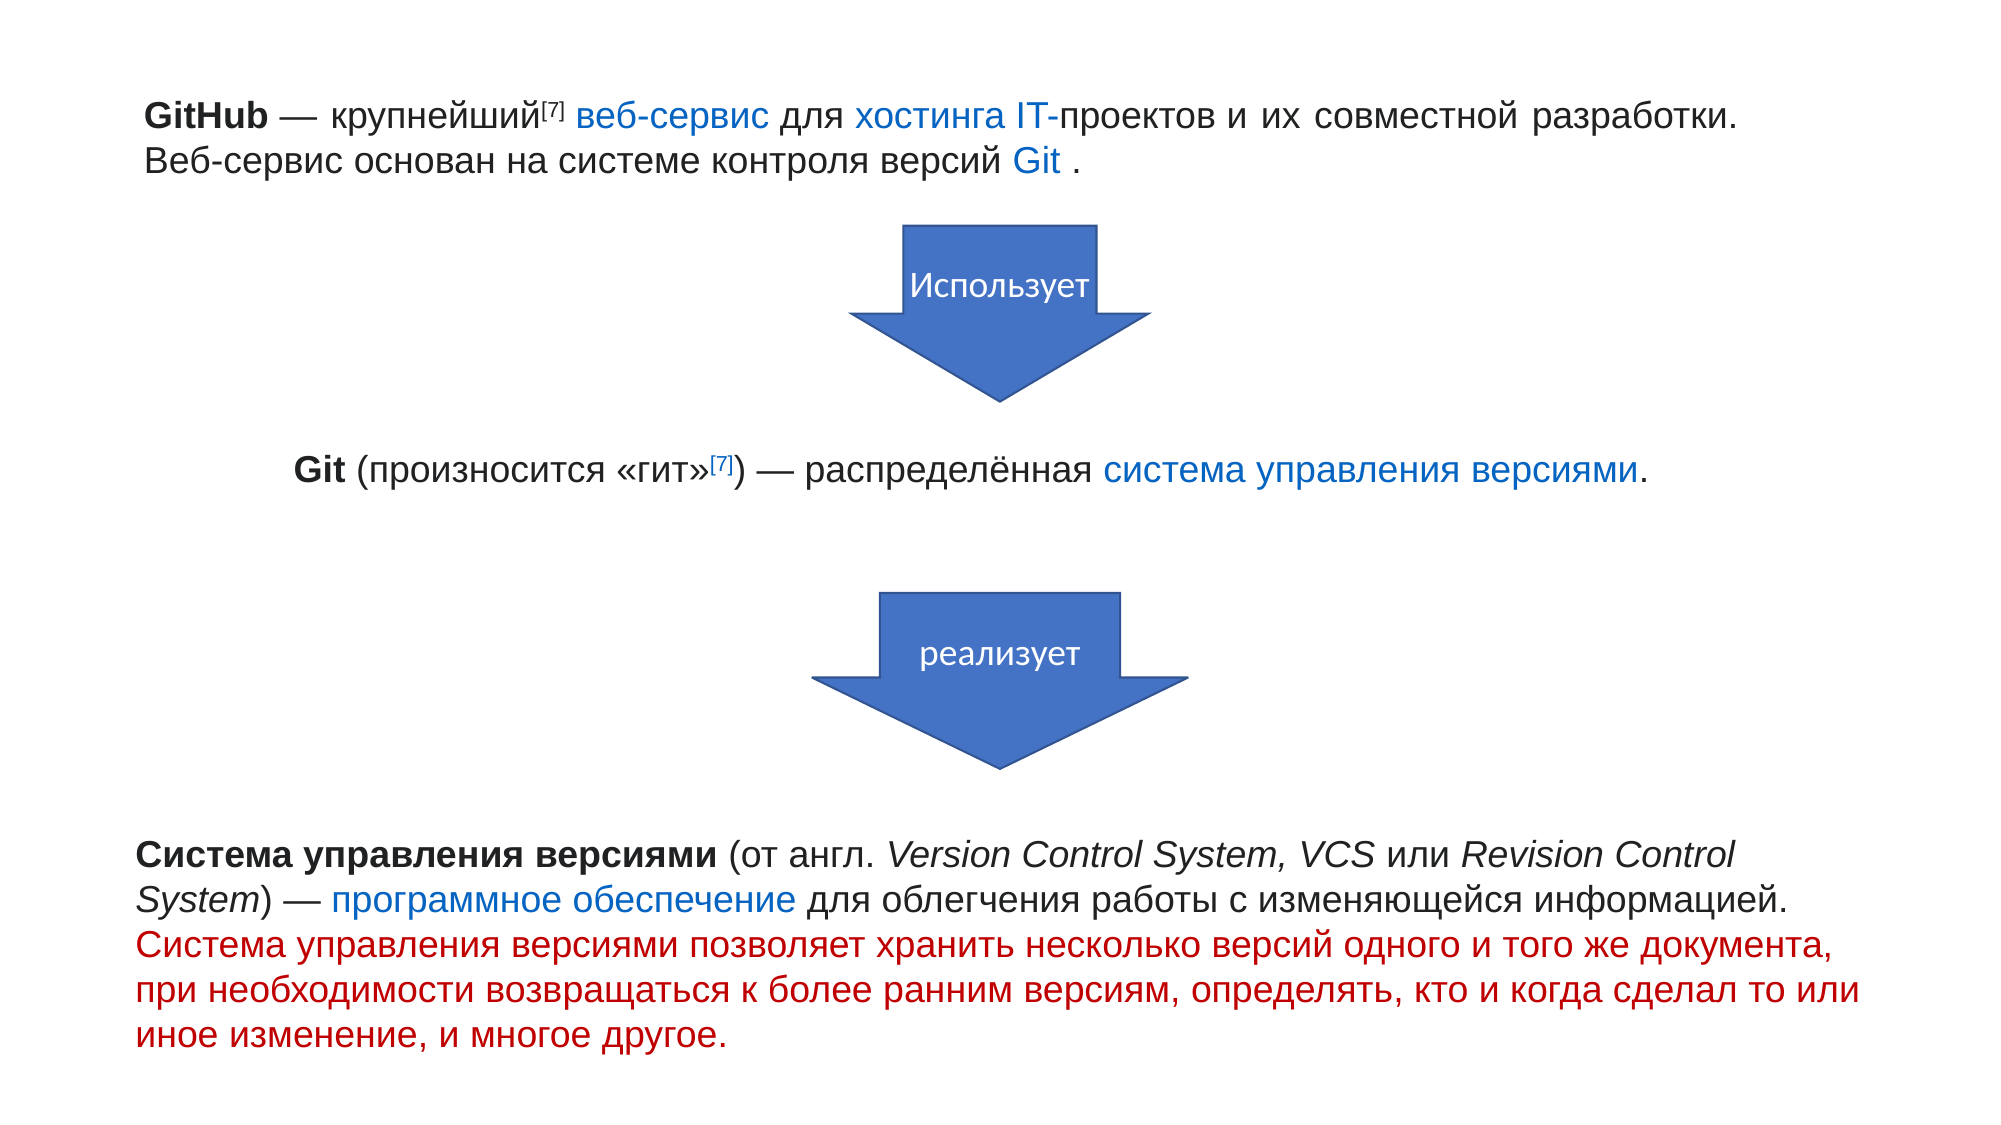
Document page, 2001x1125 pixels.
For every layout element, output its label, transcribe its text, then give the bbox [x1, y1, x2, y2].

text_box [902, 224, 1098, 253]
text_box реализует [904, 620, 1096, 681]
text_box GitHub — крупнейший[7] веб-сервис для хостинга IT-проектов и их совместной разработки. Веб-сервис основан на системе контроля версий Git . [129, 83, 1754, 189]
text_box Git (произносится «гит»[7]) — распределённая система управления версиями. [129, 437, 1825, 498]
text_box [847, 312, 1153, 403]
text_box [811, 591, 1189, 771]
text_box Использует [894, 253, 1105, 313]
text_box Система управления версиями (от англ. Version Control System, VCS или Revision Control System) — программное обеспечение для облегчения работы с изменяющейся информацией. Система управления версиями позволяет хранить несколько версий одного и того же документа, при необходимости возвращаться к более ранним версиям, определять, кто и когда сделал то или иное изменение, и многое другое. [120, 823, 1880, 1063]
